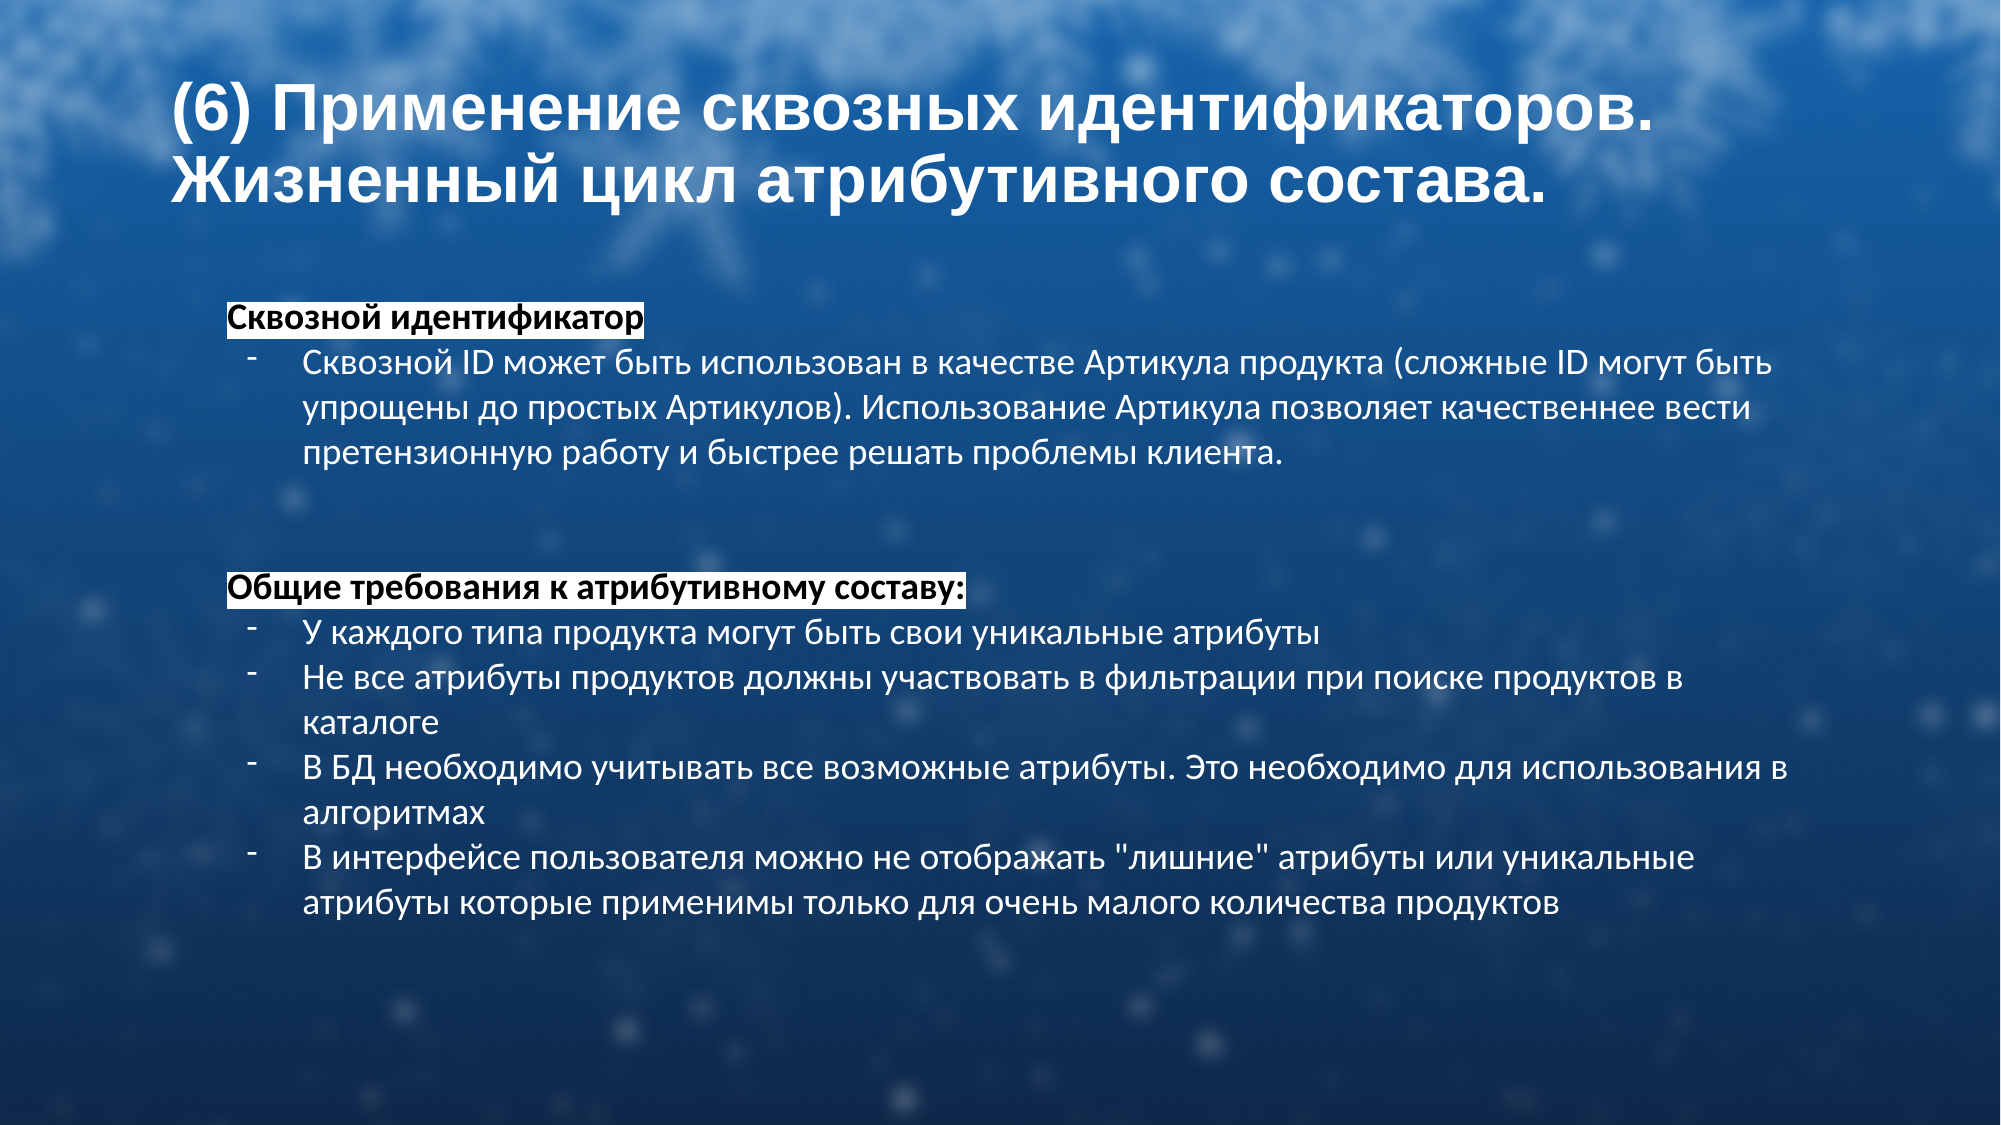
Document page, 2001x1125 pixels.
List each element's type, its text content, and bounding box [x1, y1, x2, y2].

title (6) Применение сквозных идентификаторов. Жизненный цикл атрибутивного состава. [156, 66, 1953, 225]
picture [0, 0, 2001, 1125]
text_box Сквозной идентификатор Сквозной ID может быть использован в качестве Артикула продукта (сложные ID могут быть упрощены до простых Артикулов). Использование Артикула позволяет качественнее вести претензионную работу и быстрее решать проблемы клиента. Общие требования к атрибутивному составу: У каждого типа продукта могут быть свои уникальные атрибуты Не все атрибуты продуктов должны участвовать в фильтрации при поиске продуктов в каталоге В БД необходимо учитывать все возможные атрибуты. Это необходимо для использования в алгоритмах В интерфейсе пользователя можно не отображать "лишние" атрибуты или уникальные атрибуты которые применимы только для очень малого количества продуктов [137, 277, 1813, 938]
